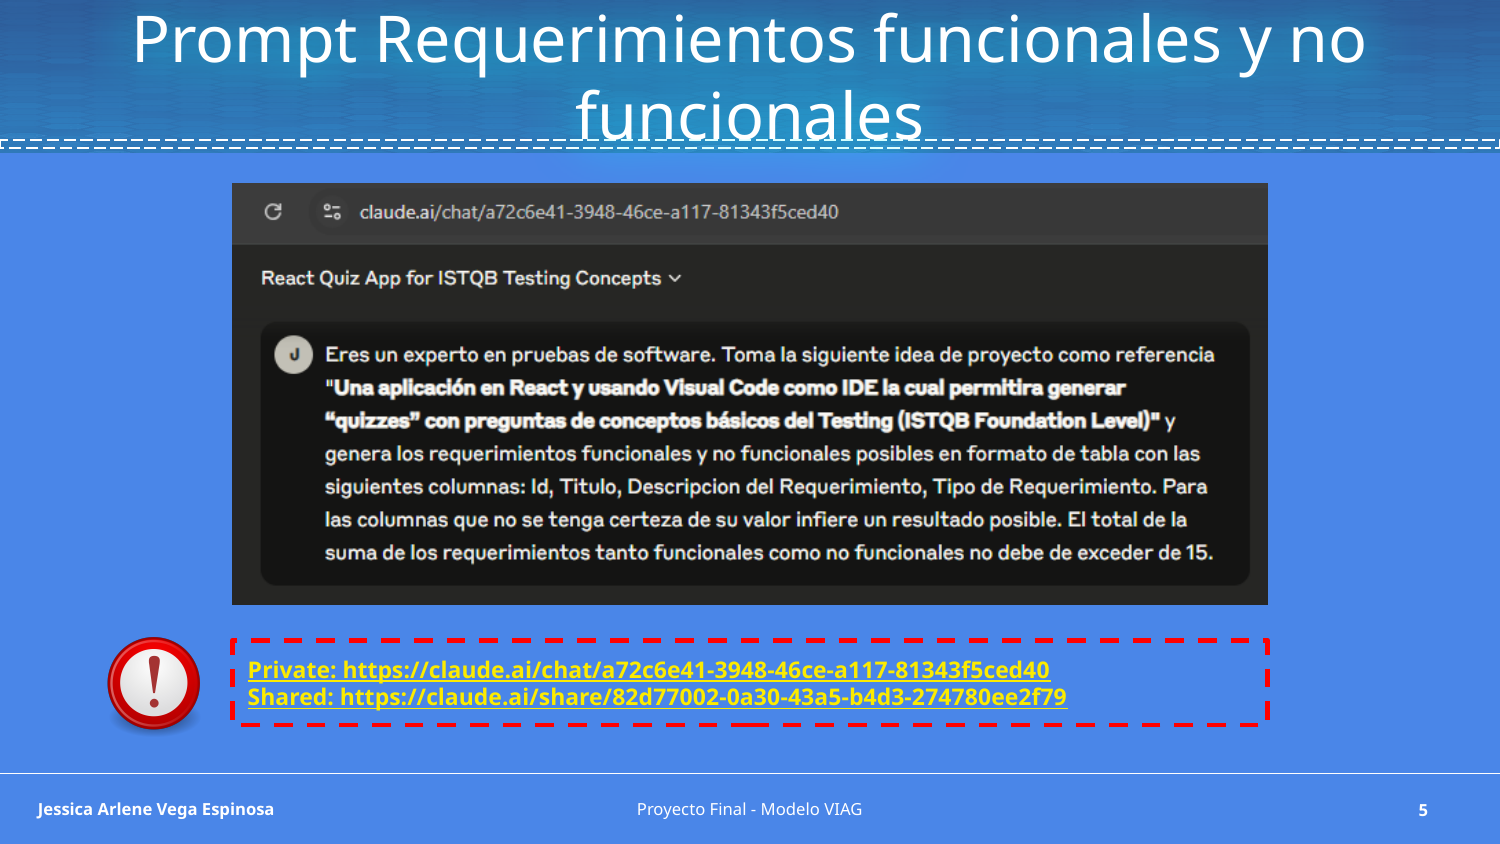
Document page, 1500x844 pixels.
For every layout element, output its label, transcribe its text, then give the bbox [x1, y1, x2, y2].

picture [232, 182, 1268, 606]
picture [96, 629, 207, 741]
text_box Private: https://claude.ai/chat/a72c6e41-3948-46ce-a117-81343f5ced40 Shared: https://claude.ai/share/82d77002-0a30-43a5-b4d3-274780ee2f79 [232, 640, 1268, 726]
text_box Prompt Requerimientos funcionales y no funcionales [41, 163, 1459, 168]
subtitle Proyecto Final - Modelo VIAG [544, 773, 956, 844]
subtitle Jessica Arlene Vega Espinosa [22, 773, 434, 844]
slide_number ‹#› [1403, 779, 1494, 844]
picture [0, 0, 1500, 153]
